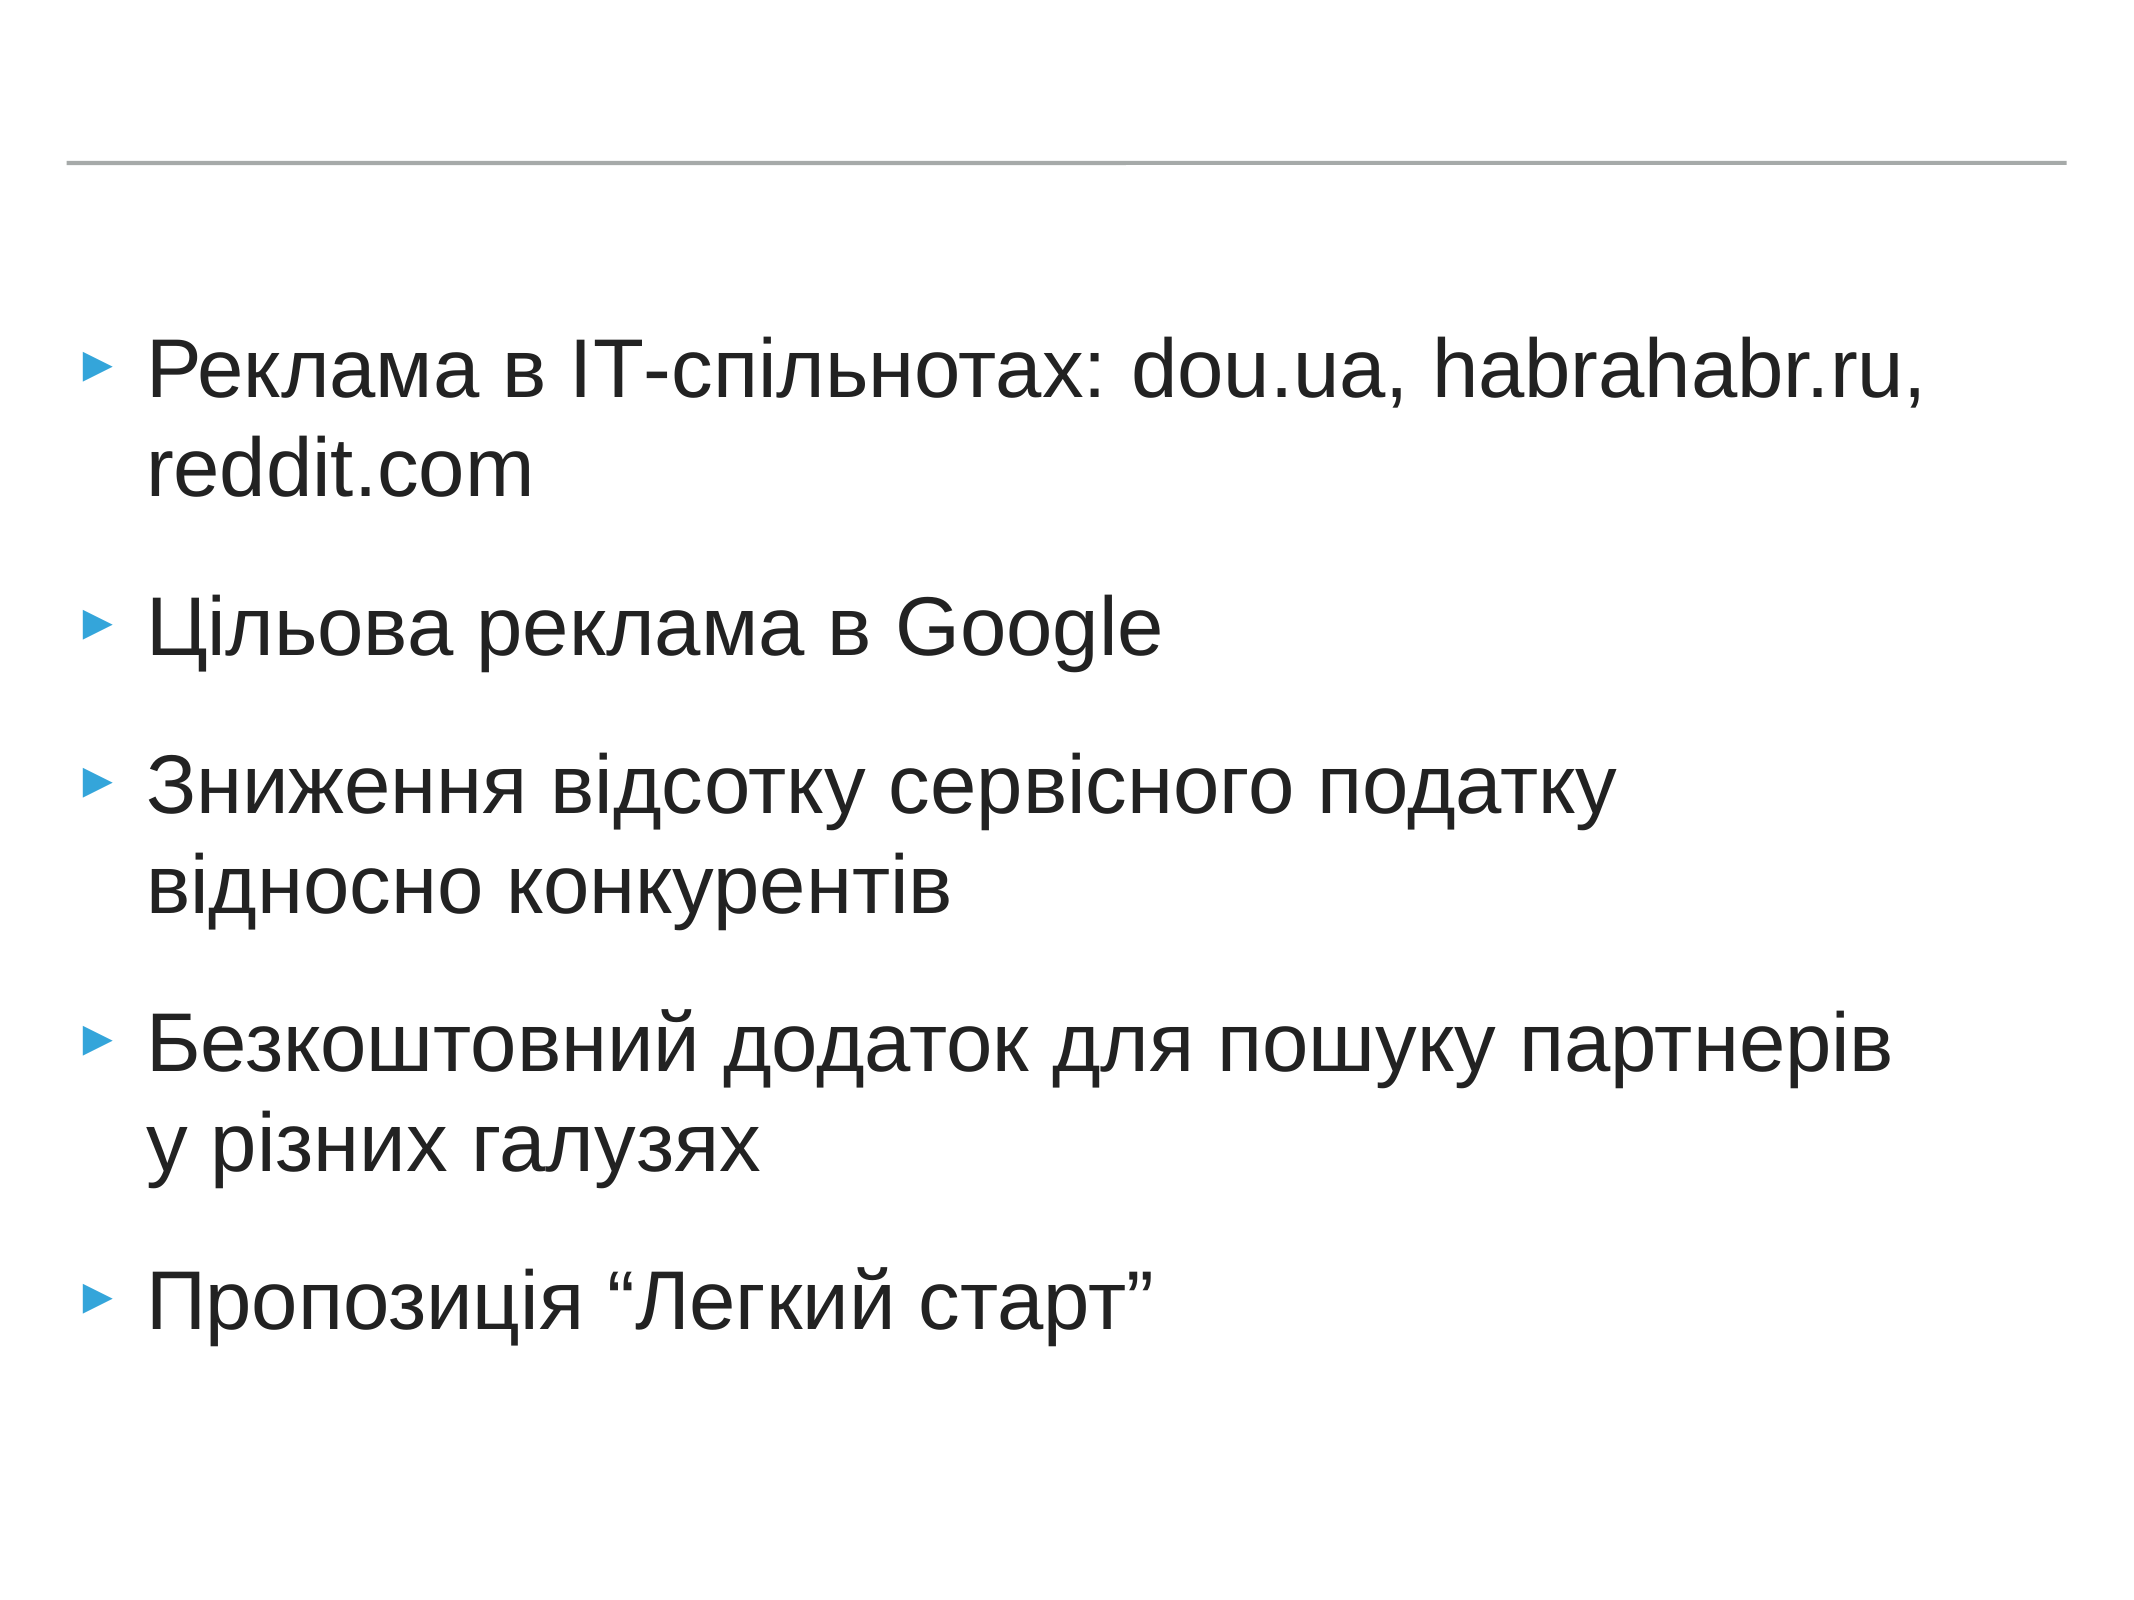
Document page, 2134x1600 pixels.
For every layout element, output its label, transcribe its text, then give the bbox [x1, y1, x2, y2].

text_box Реклама в ІТ-спільнотах: dou.ua, habrahabr.ru, reddit.com Цільова реклама в Google Зниження відсотку сервісного податку відносно конкурентів Безкоштовний додаток для пошуку партнерів у різних галузях Пропозиція “Легкий старт” [64, 305, 1964, 1442]
